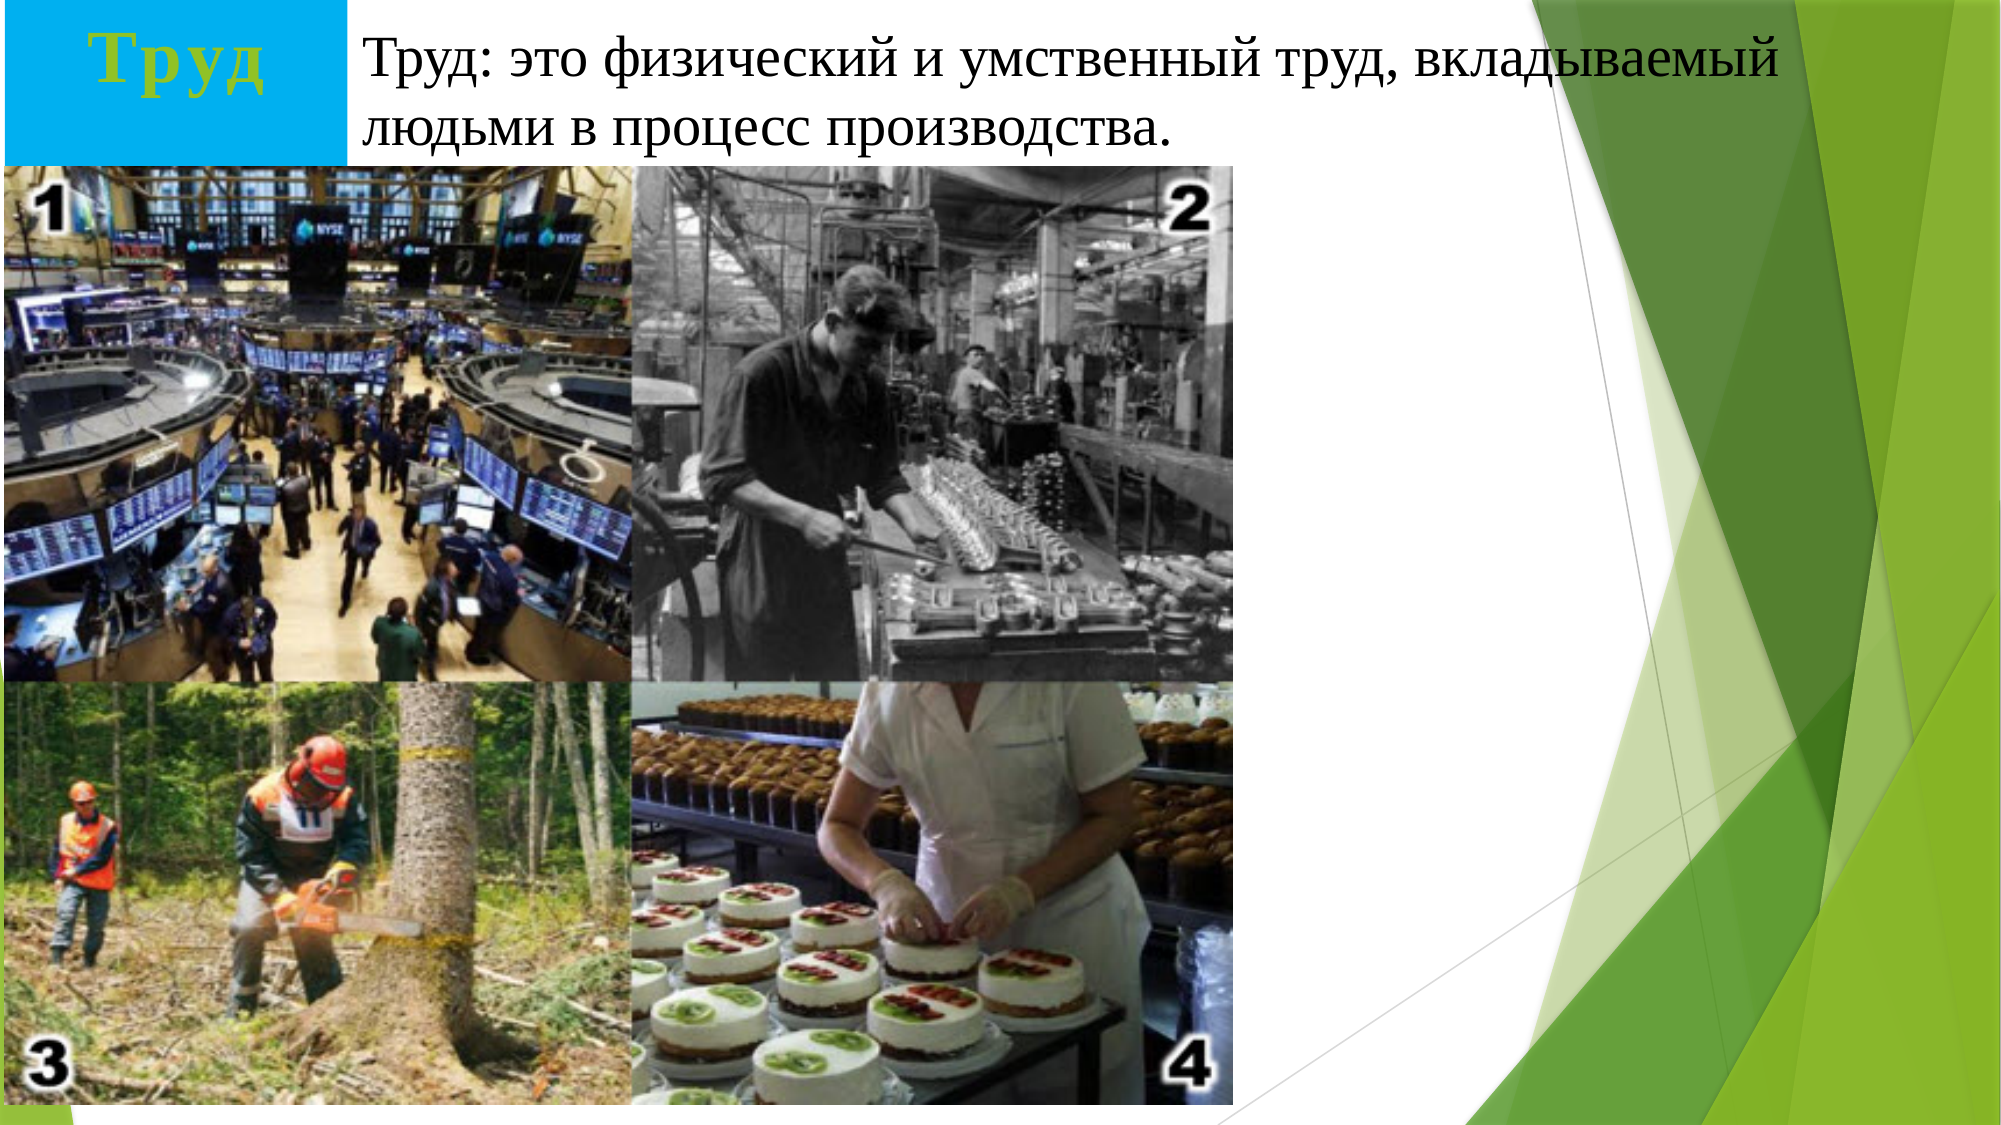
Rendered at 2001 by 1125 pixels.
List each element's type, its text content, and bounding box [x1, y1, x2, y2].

title Труд [4, 0, 348, 166]
picture [4, 166, 1234, 1105]
text_box Труд: это физический и умственный труд, вкладываемый людьми в процесс производства. [347, 10, 1928, 165]
